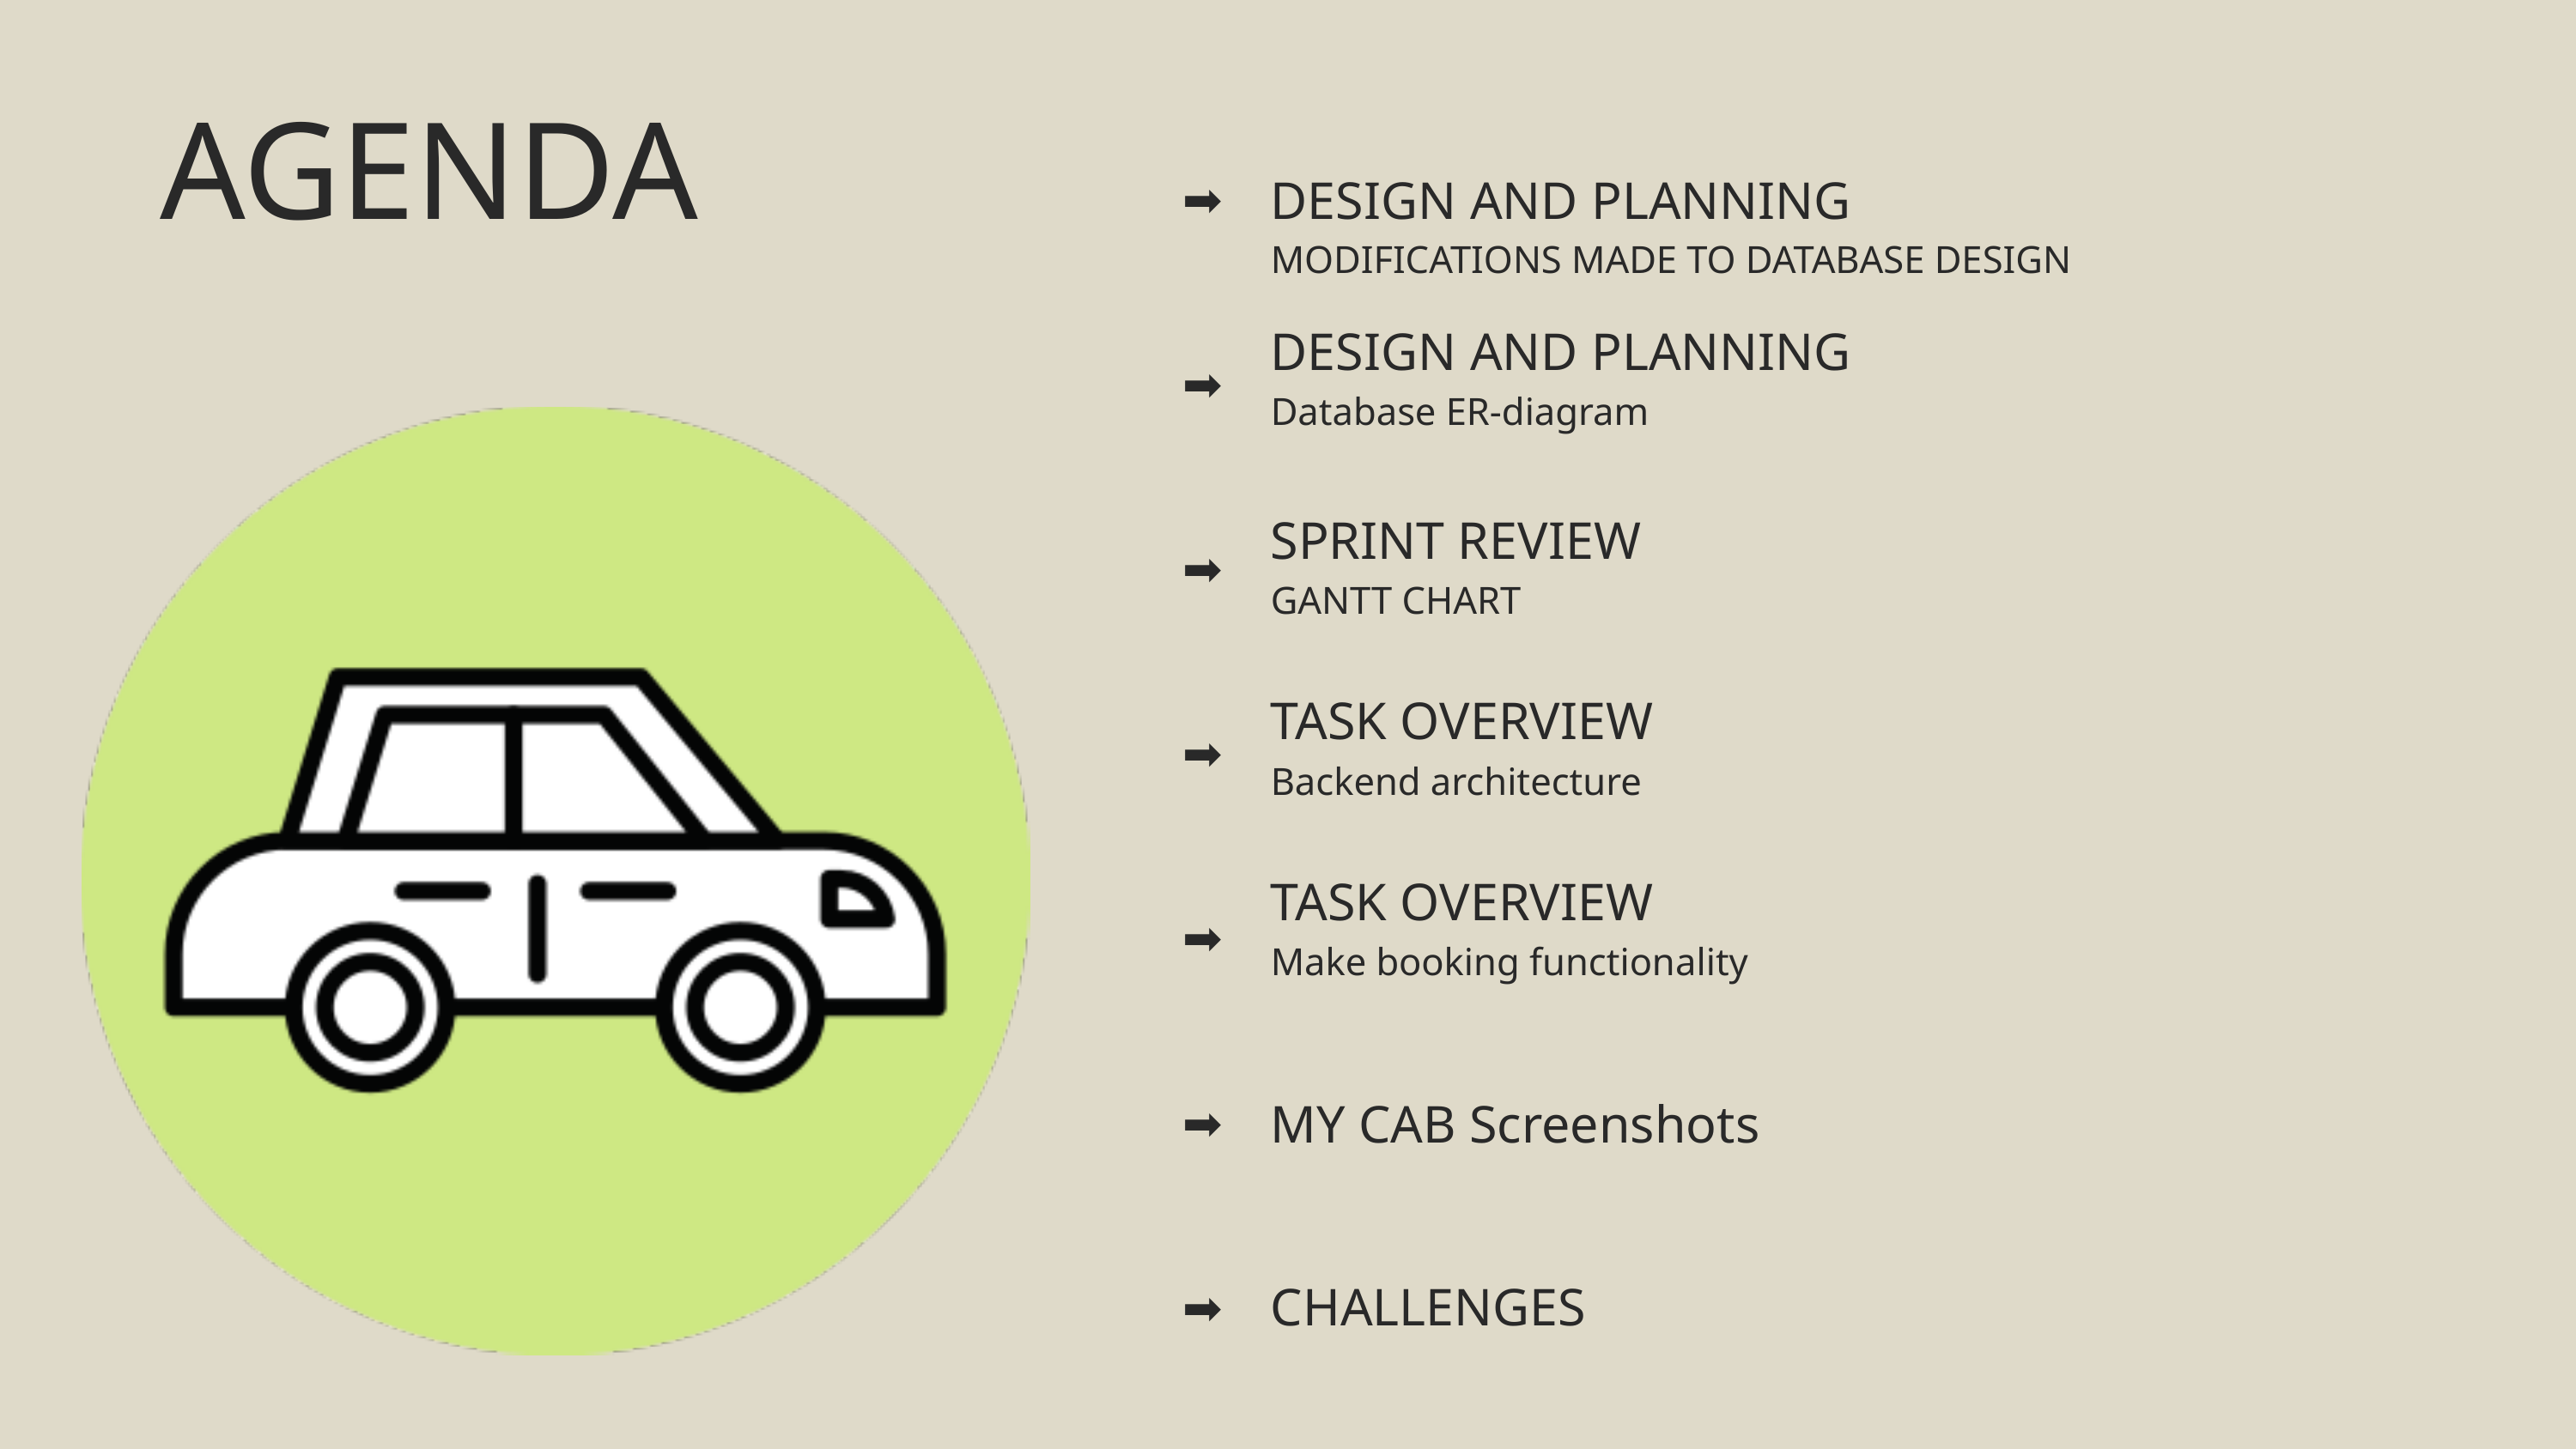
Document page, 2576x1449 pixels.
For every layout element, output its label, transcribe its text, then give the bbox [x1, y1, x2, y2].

text_box ➡ [1182, 1267, 1251, 1335]
text_box AGENDA [52, 85, 807, 247]
text_box ➡ [1182, 898, 1251, 965]
picture [82, 407, 1030, 1355]
text_box CHALLENGES [1270, 1264, 2215, 1336]
text_box SPRINT REVIEW GANTT CHART [1270, 498, 2215, 622]
text_box TASK OVERVIEW Backend architecture [1270, 678, 2215, 803]
text_box ➡ [1182, 713, 1251, 780]
text_box DESIGN AND PLANNING MODIFICATIONS MADE TO DATABASE DESIGN [1270, 157, 2215, 282]
text_box TASK OVERVIEW Make booking functionality [1270, 859, 2215, 984]
text_box MY CAB Screenshots [1270, 1082, 2215, 1153]
text_box ➡ [1182, 343, 1251, 411]
text_box ➡ [1182, 528, 1251, 596]
text_box ➡ [1182, 159, 1251, 226]
text_box ➡ [1182, 1082, 1251, 1150]
text_box DESIGN AND PLANNING Database ER-diagram [1270, 309, 2215, 433]
